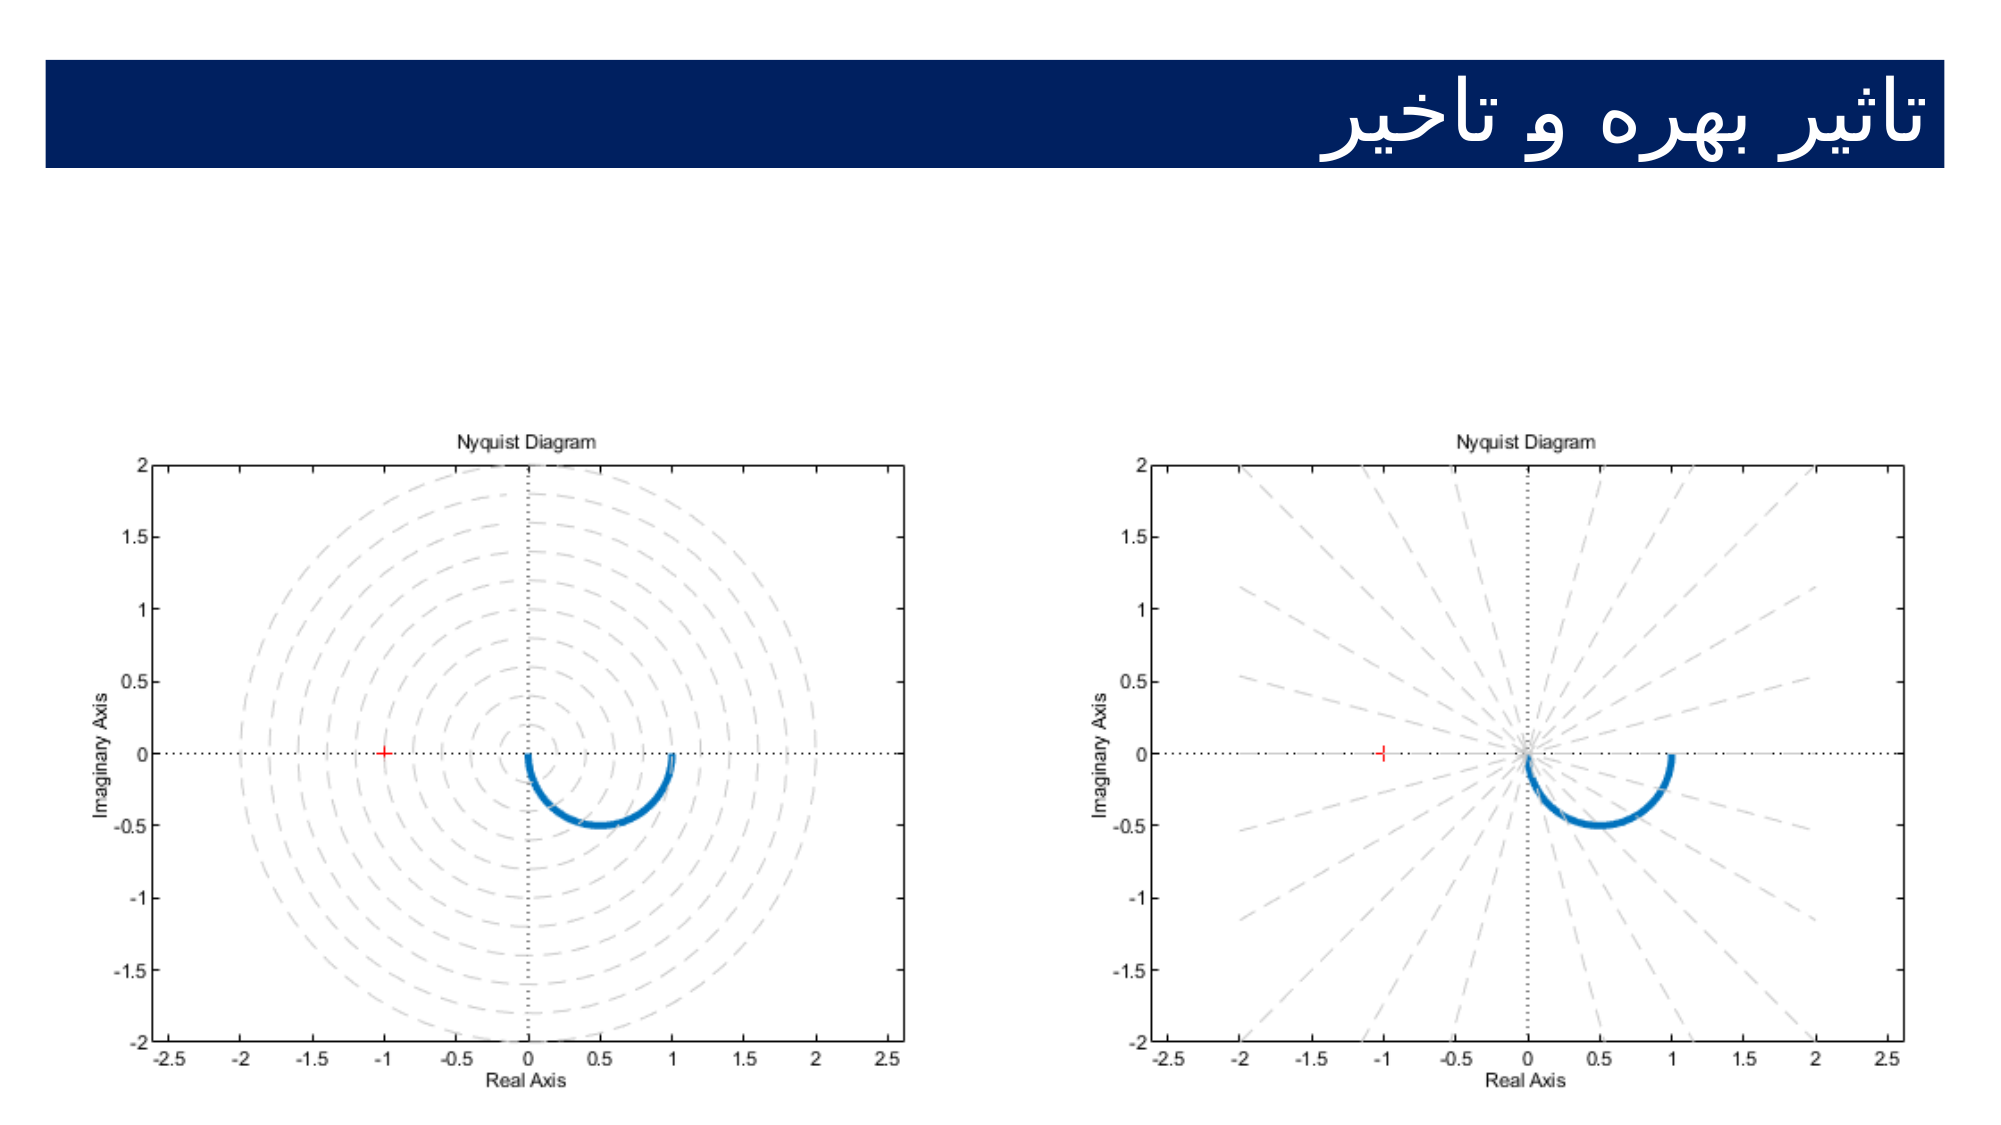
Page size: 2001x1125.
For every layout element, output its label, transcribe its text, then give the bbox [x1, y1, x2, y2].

title تاثیر بهره و تاخیر [45, 59, 1945, 168]
picture [0, 374, 2000, 1125]
